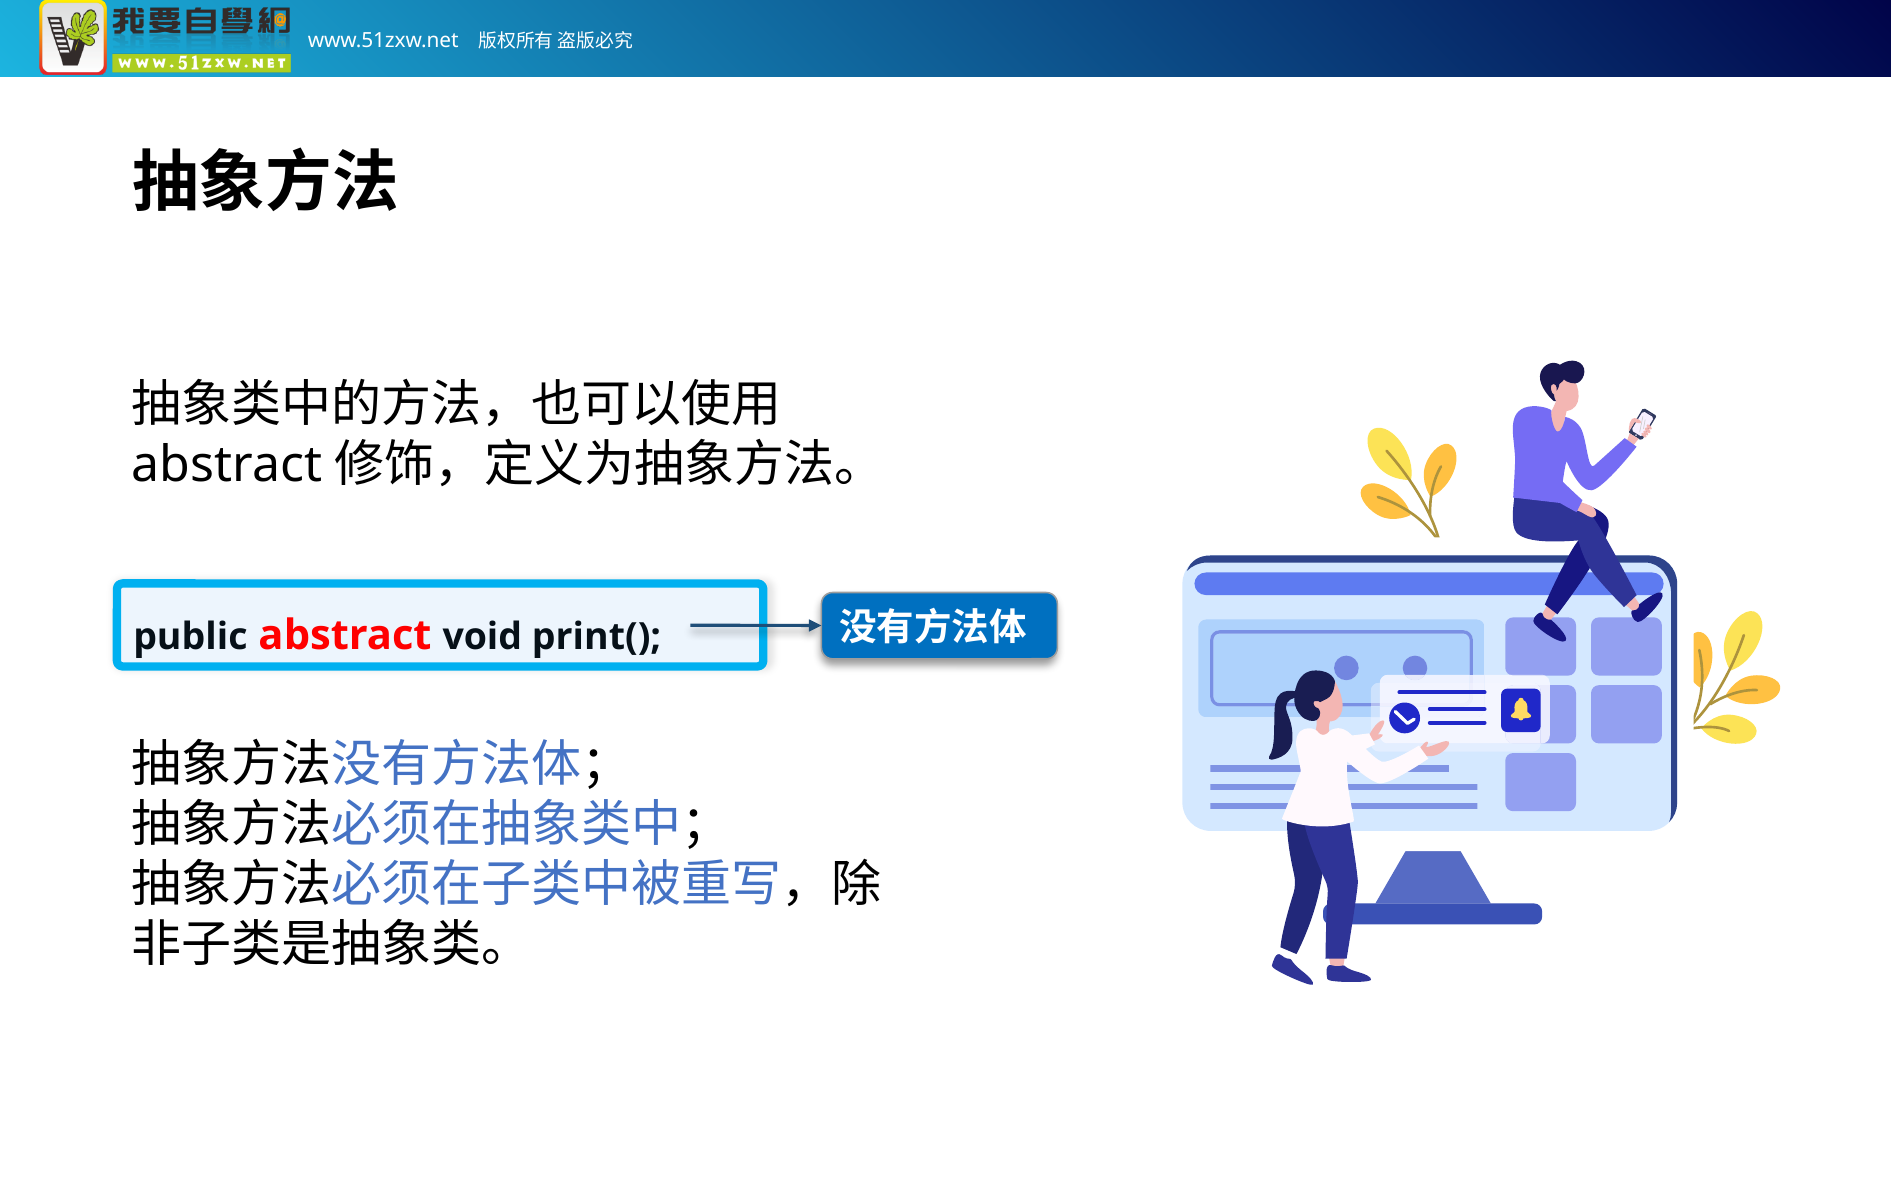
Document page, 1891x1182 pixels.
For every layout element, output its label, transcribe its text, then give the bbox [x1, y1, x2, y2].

picture [1164, 360, 1781, 986]
text_box 抽象方法 [117, 131, 415, 226]
text_box www.51zxw.net 版权所有 盗版必究 [291, 11, 858, 59]
text_box 抽象类中的方法，也可以使用abstract修饰，定义为抽象方法。 抽象方法没有方法体； 抽象方法必须在抽象类中； 抽象方法必须在子类中被重写，除非子类是抽象类。 [116, 639, 945, 979]
text_box 抽象类中的方法，也可以使用abstract修饰，定义为抽象方法。 抽象方法没有方法体； 抽象方法必须在抽象类中； 抽象方法必须在子类中被重写，除非子类是抽象类。 [116, 364, 945, 623]
text_box 没有方法体 [821, 592, 1058, 659]
text_box [0, 0, 1891, 78]
picture [39, 0, 291, 75]
text_box public abstract void print(); [116, 583, 764, 667]
